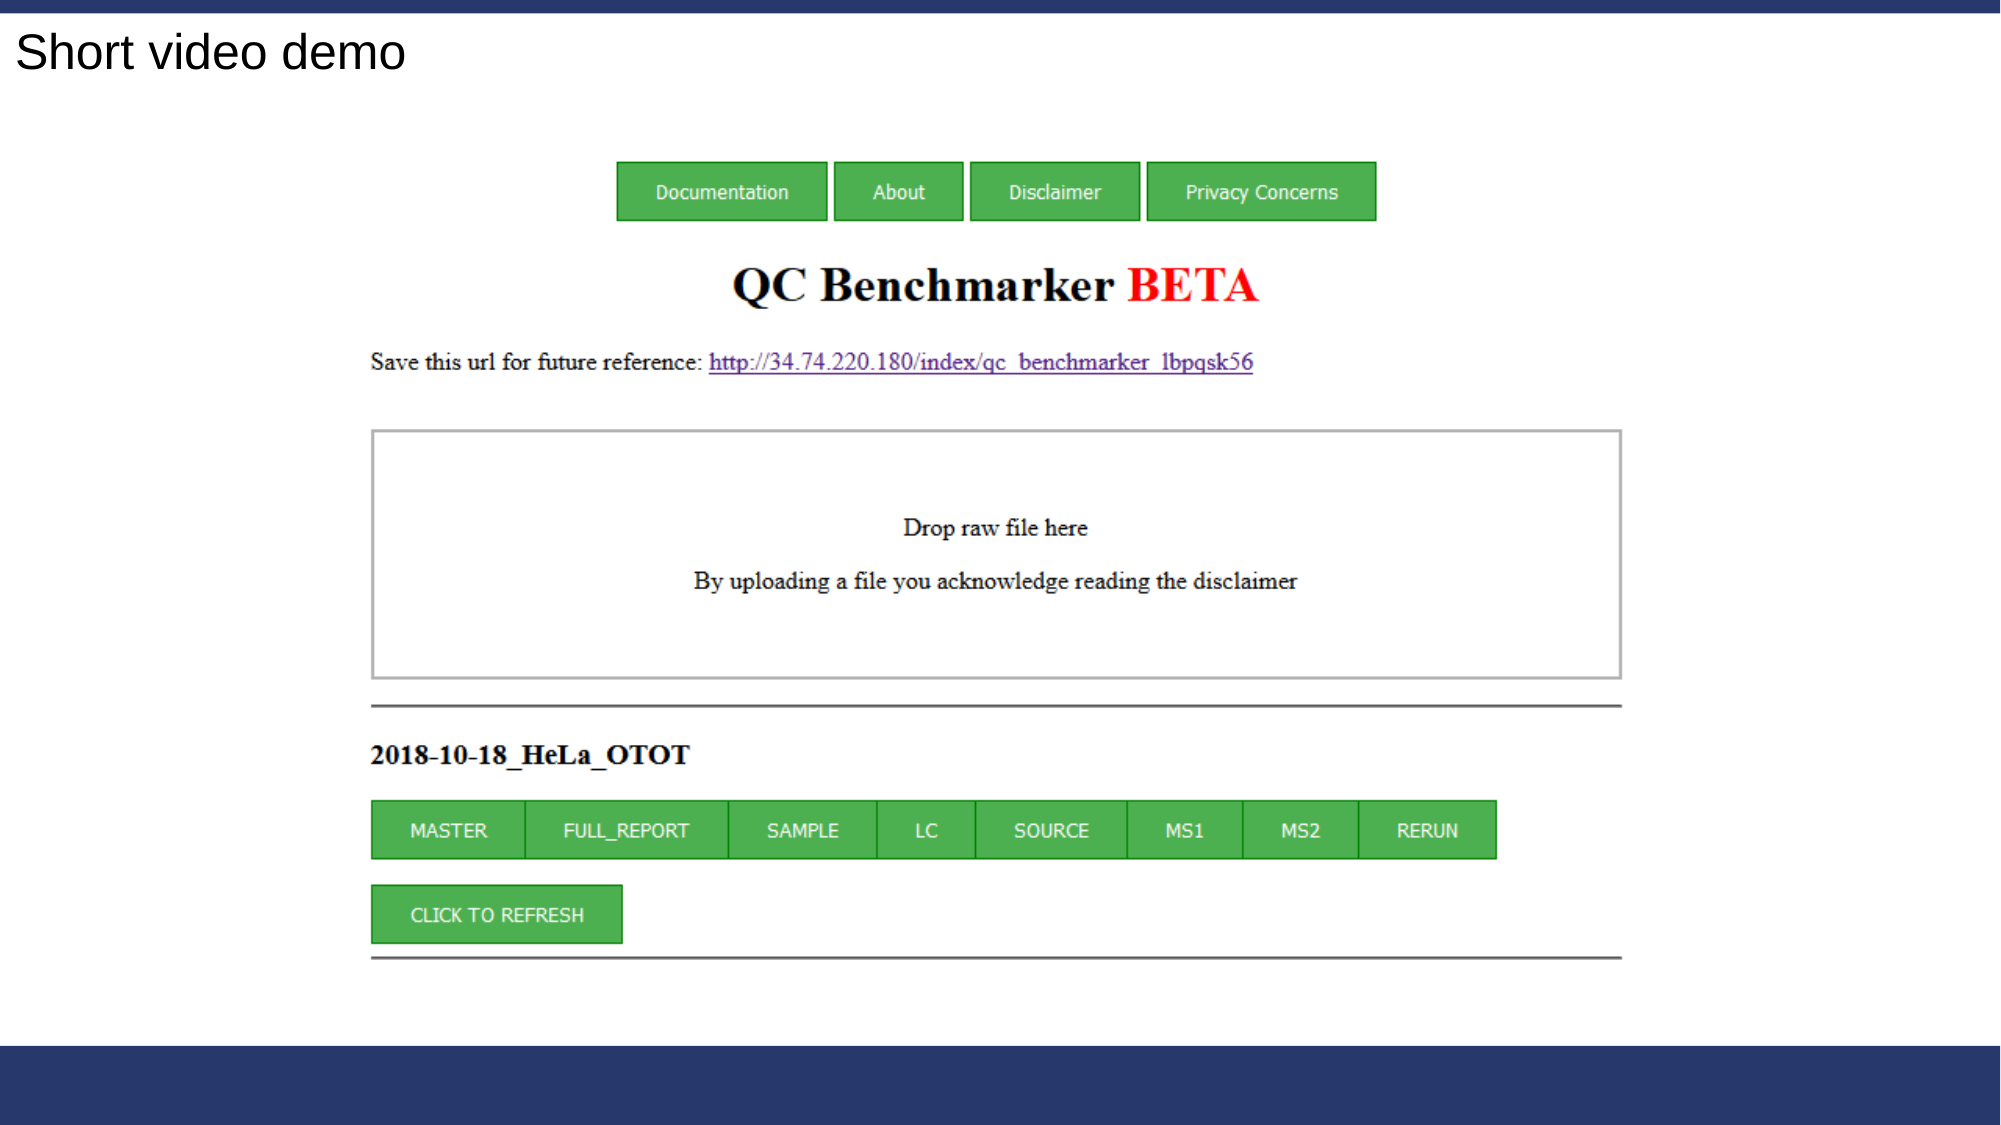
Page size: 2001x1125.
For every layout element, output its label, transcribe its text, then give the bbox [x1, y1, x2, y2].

picture [362, 151, 1638, 974]
title Short video demo [0, 12, 1125, 88]
